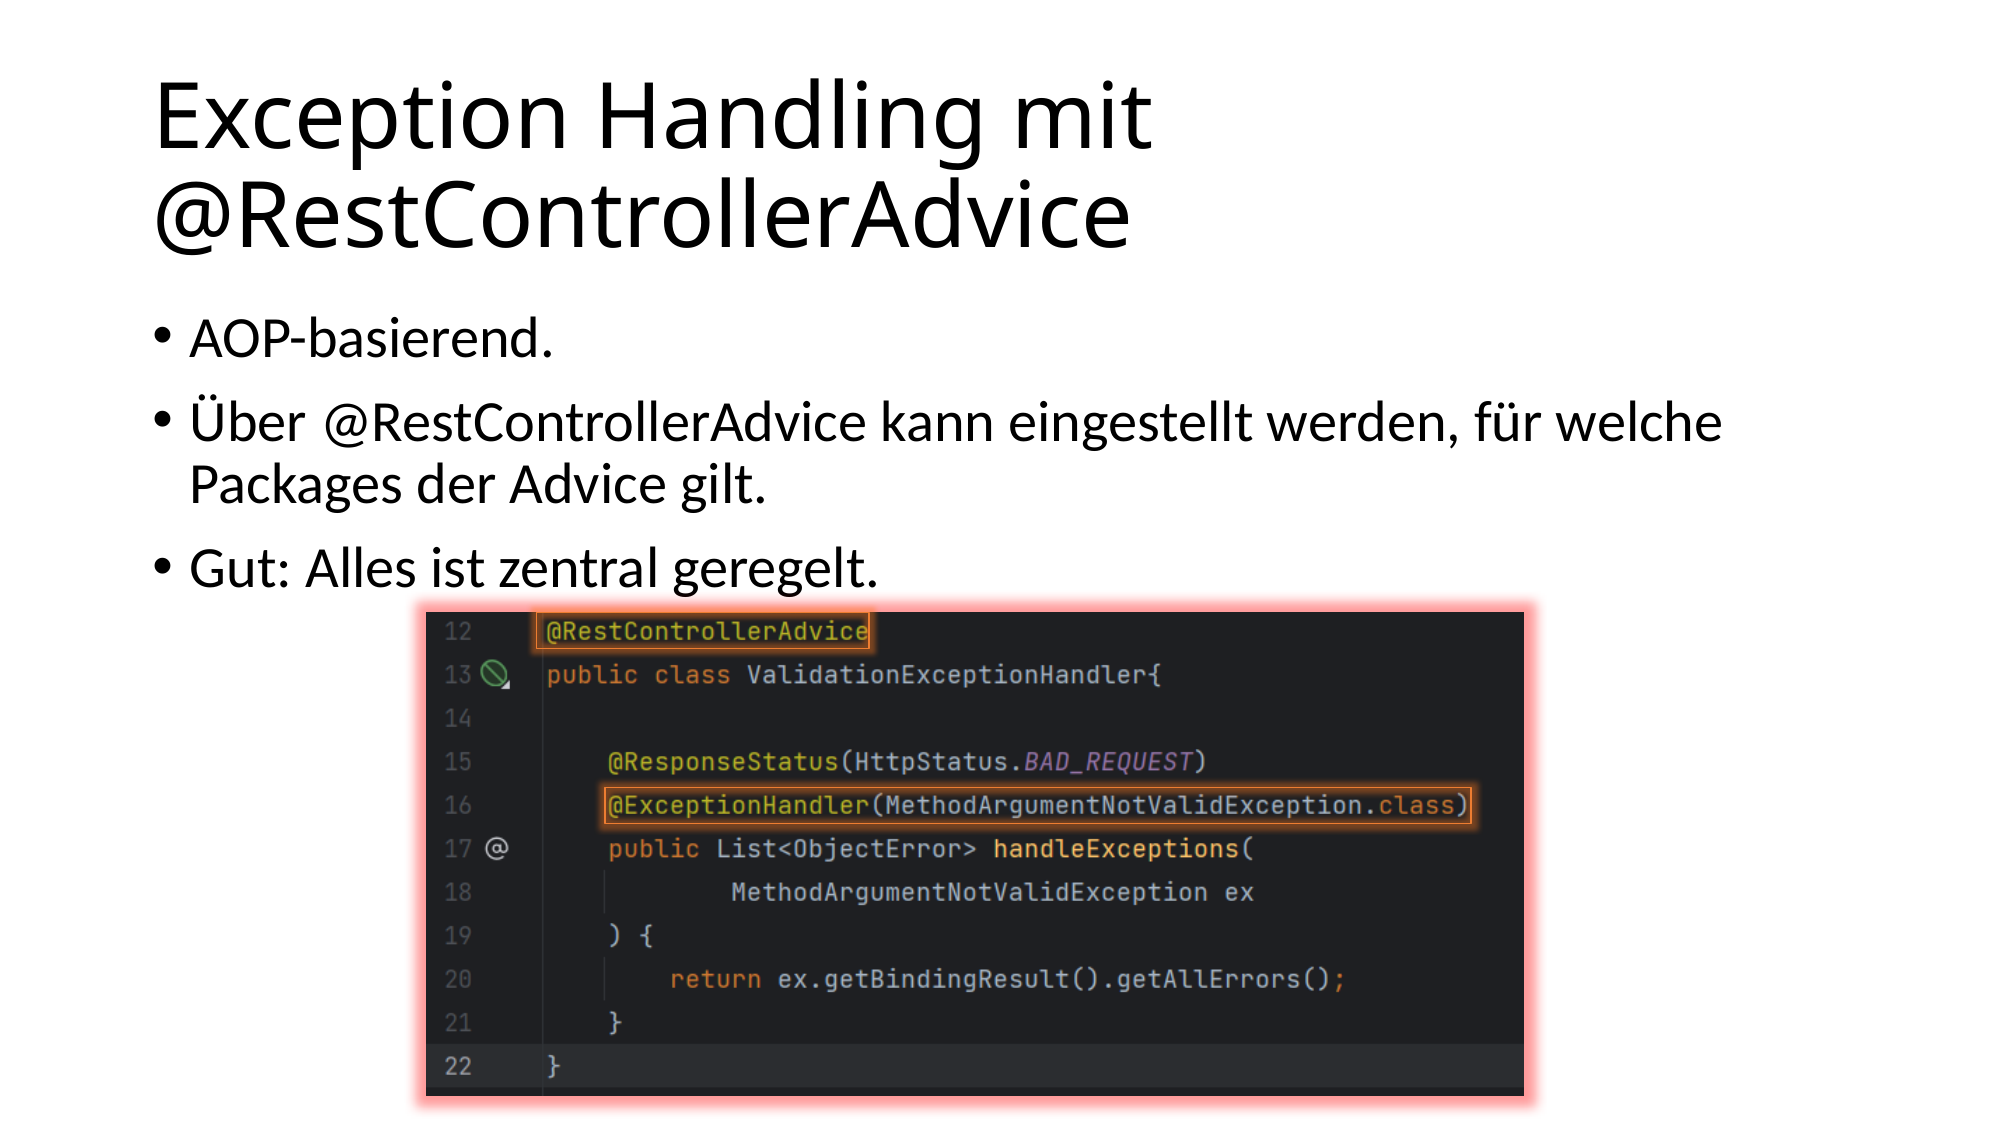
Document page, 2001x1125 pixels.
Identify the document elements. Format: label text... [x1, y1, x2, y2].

picture [426, 612, 1524, 1096]
list AOP-basierend. Über @RestControllerAdvice kann eingestellt werden, für welche Packages der Advice gilt. Gut: Alles ist zentral geregelt. [137, 299, 1863, 1014]
title Exception Handling mit @RestControllerAdvice [137, 59, 1863, 278]
